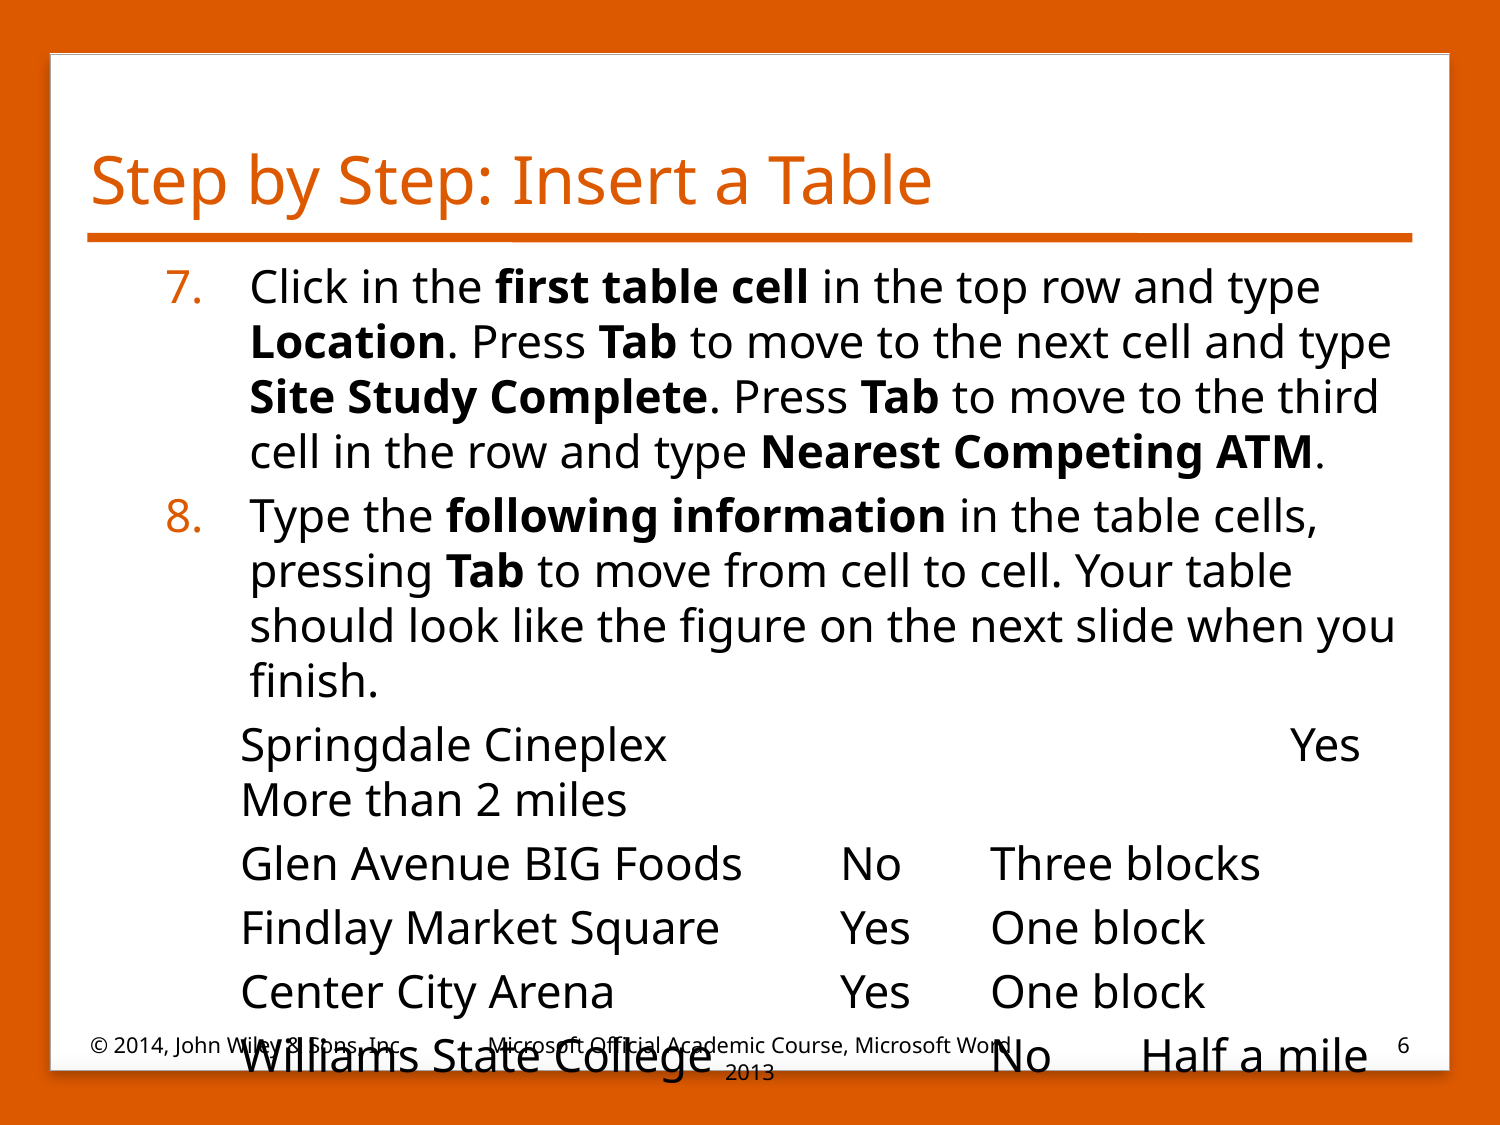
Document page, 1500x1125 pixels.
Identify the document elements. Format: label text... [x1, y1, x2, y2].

title Step by Step: Insert a Table [74, 74, 1426, 226]
slide_number © 2014, John Wiley & Sons, Inc. [74, 1024, 426, 1103]
list Click in the first table cell in the top row and type Location. Press Tab to move to the next cell and type Site Study Complete. Press Tab to move to the third cell in the row and type Nearest Competing ATM. Type the following information in the table cells, pressing Tab to move from cell to cell. Your table should look like the figure on the next slide when you finish. Springdale Cineplex Yes More than 2 miles Glen Avenue BIG Foods No Three blocks Findlay Market Square Yes One block Center City Arena Yes One block Williams State College No Half a mile [75, 249, 1425, 1063]
slide_number 6 [1074, 1024, 1426, 1103]
footer Microsoft Official Academic Course, Microsoft Word 2013 [449, 1024, 1051, 1103]
